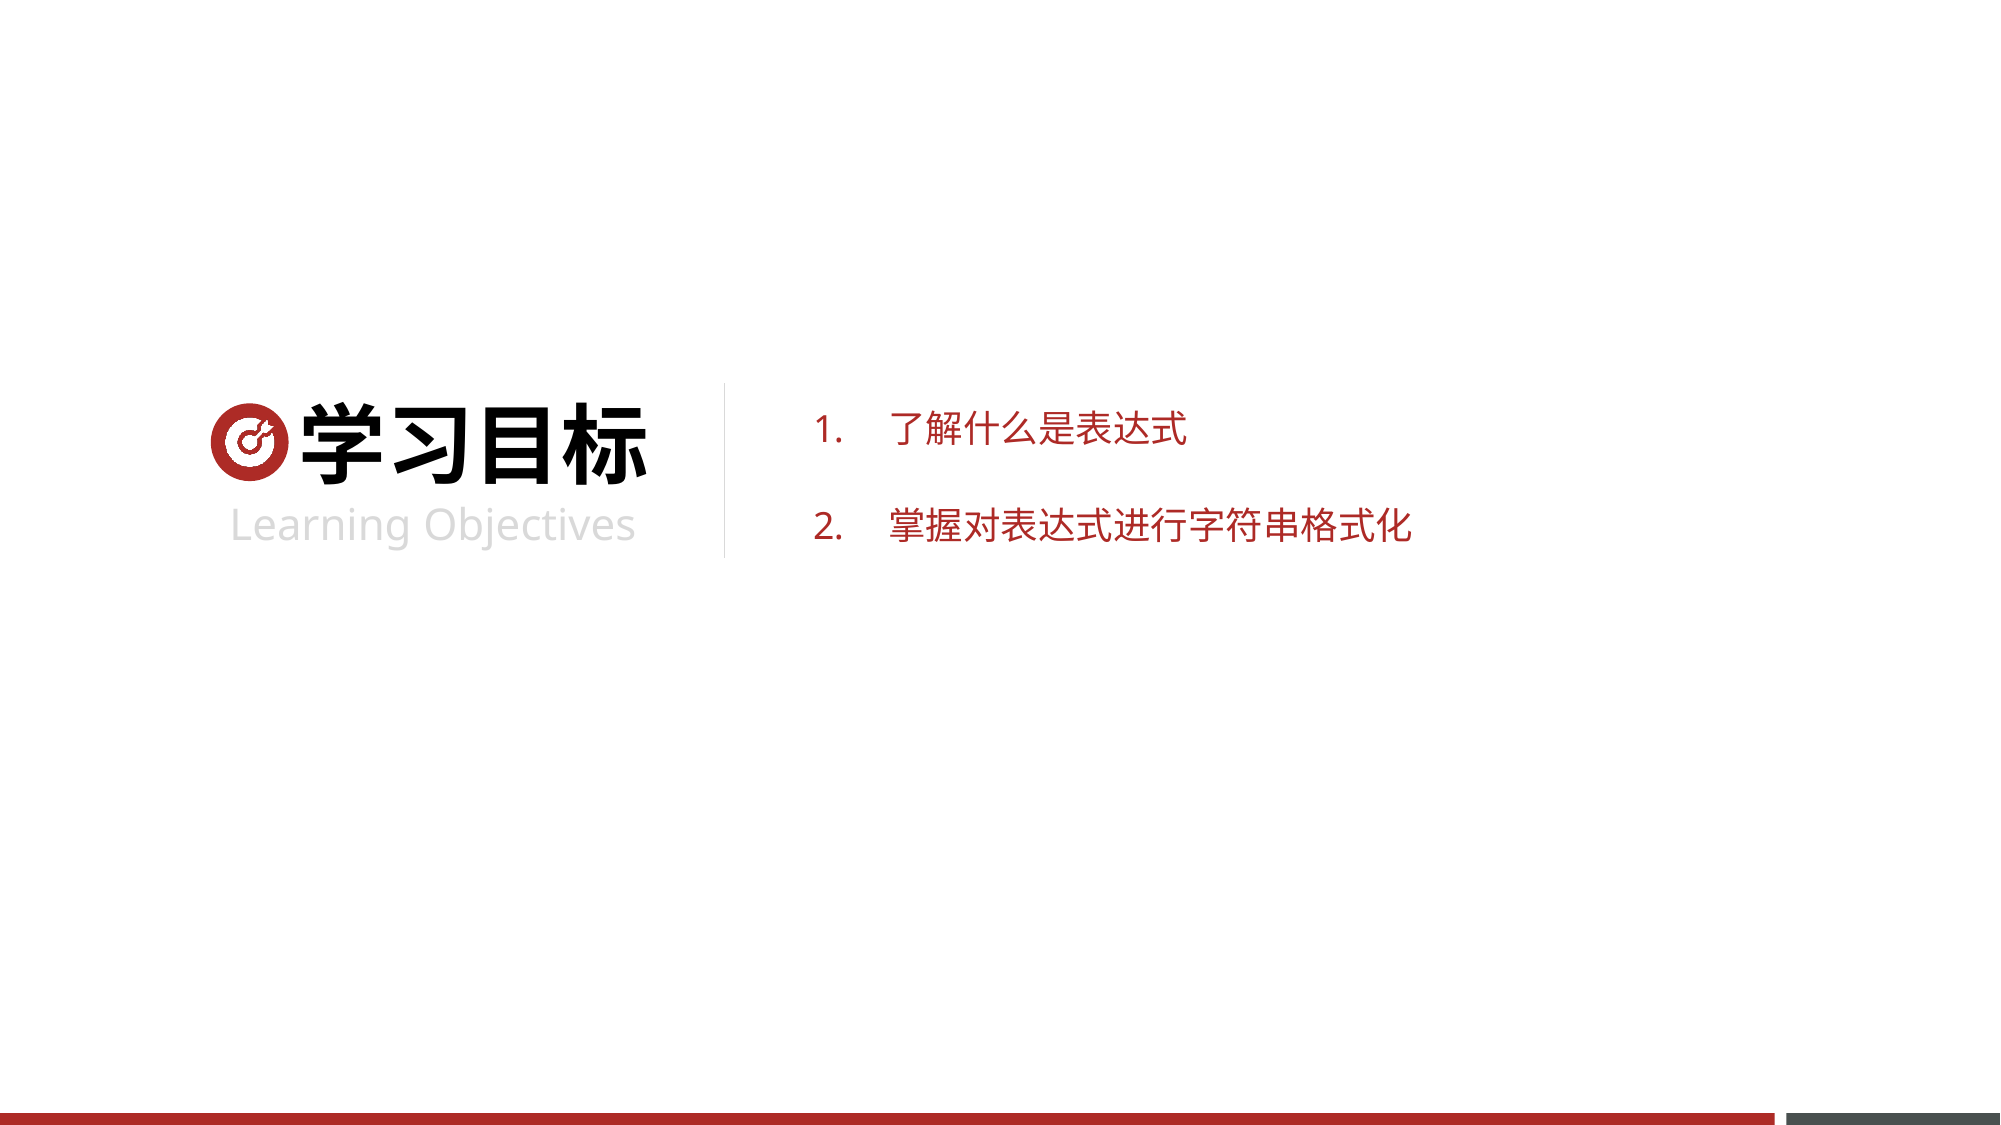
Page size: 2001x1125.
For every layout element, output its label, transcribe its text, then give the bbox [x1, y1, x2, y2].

picture [216, 408, 283, 476]
list 了解什么是表达式 掌握对表达式进行字符串格式化 [798, 55, 1832, 852]
